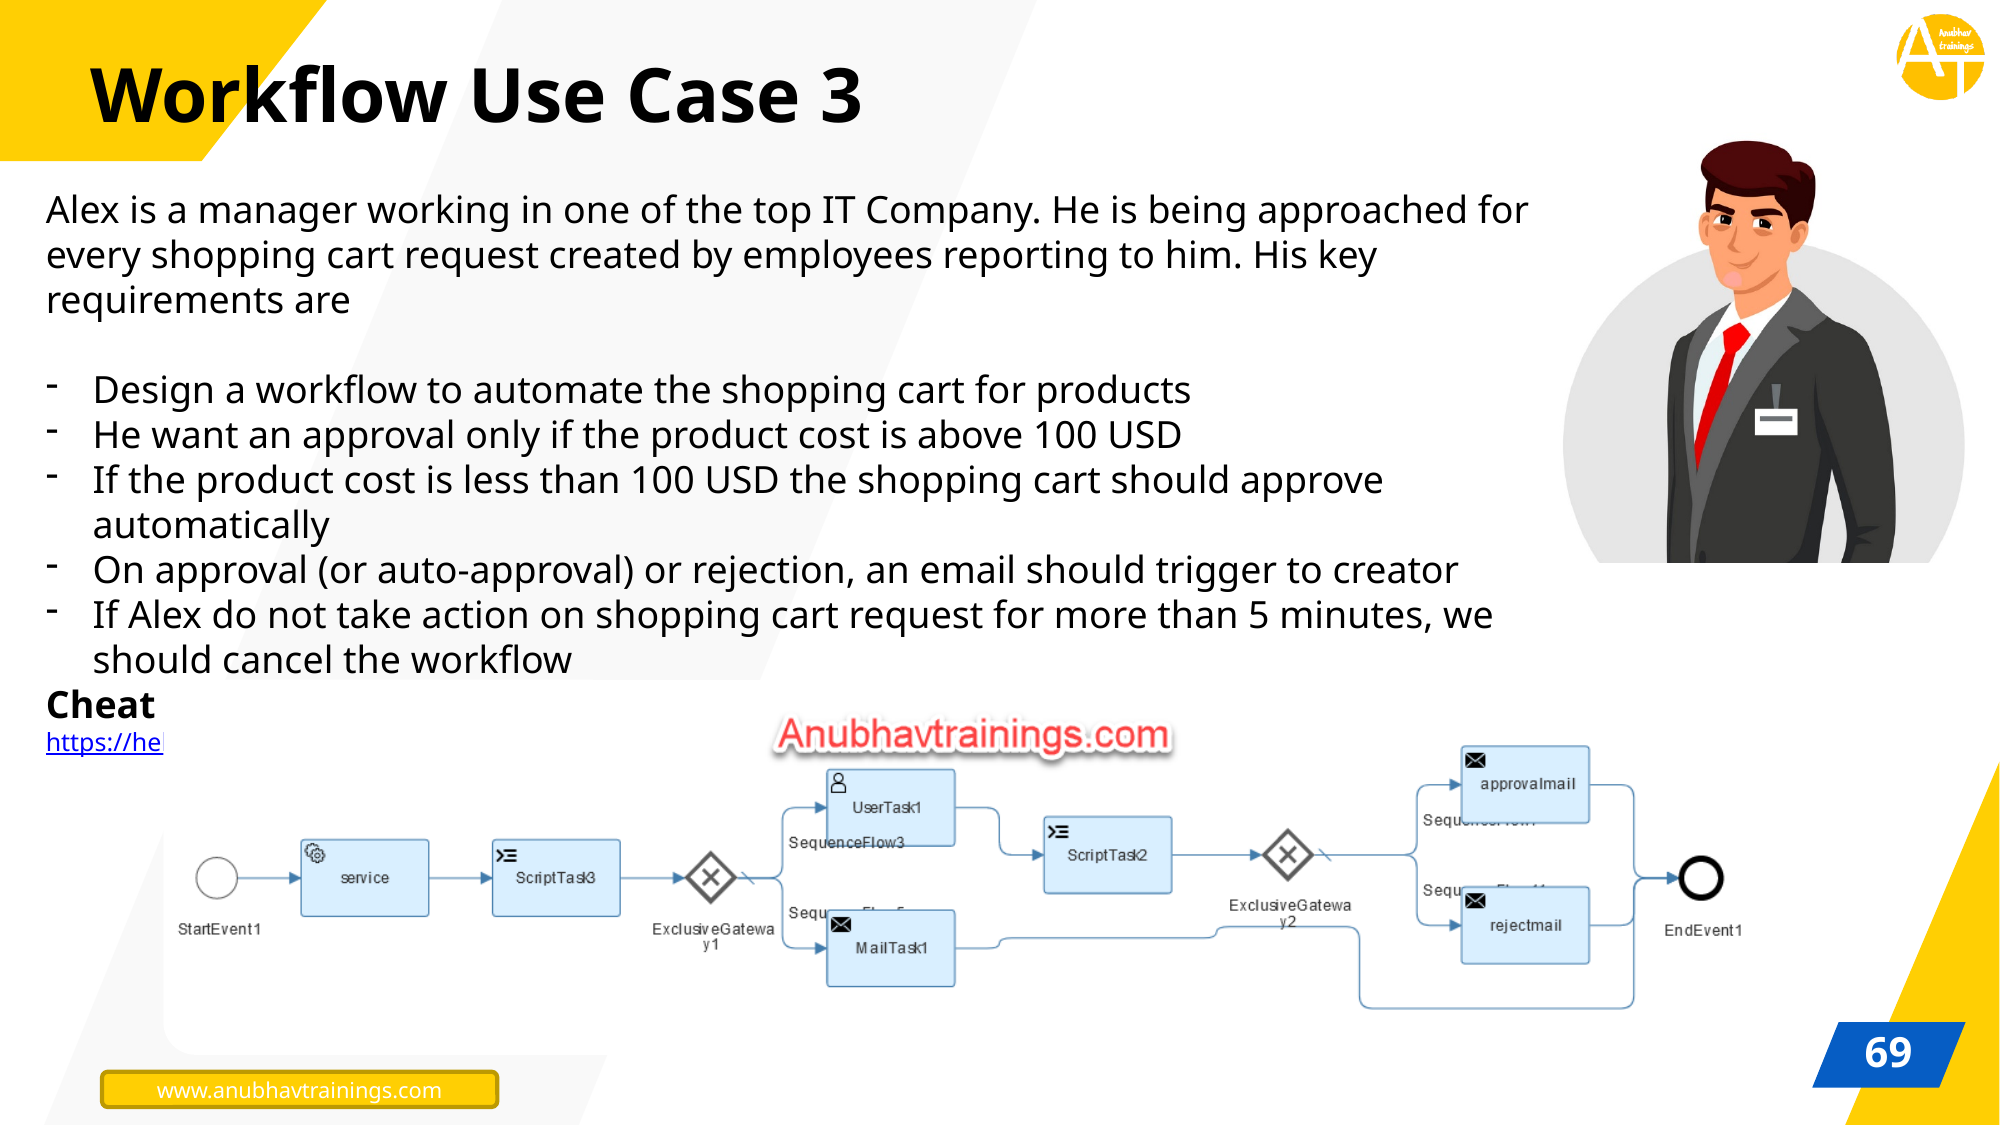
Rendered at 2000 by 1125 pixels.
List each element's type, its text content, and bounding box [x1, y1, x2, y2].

slide_number 69 [1847, 1024, 1931, 1086]
text_box Alex is a manager working in one of the top IT Company. He is being approached for every shopping cart request created by employees reporting to him. His key requirements are Design a workflow to automate the shopping cart for products He want an approval only if the product cost is above 100 USD If the product cost is less than 100 USD the shopping cart should approve automatically On approval (or auto-approval) or rejection, an email should trigger to creator If Alex do not take action on shopping cart request for more than 5 minutes, we should cancel the workflow Cheat sheet workflow expressions https://help.sap.com/docs/WORKFLOW/e157c391253b4ecd93647bf232d18a83/9f91b1c0fac3414d9cba1015dea381f1.html [31, 179, 1582, 813]
picture [163, 679, 1752, 1056]
picture [1888, 8, 1989, 108]
title Workflow Use Case 3 [90, 31, 1152, 148]
text_box www.anubhavtrainings.com [99, 1069, 500, 1110]
text_box [0, 0, 329, 164]
picture [1542, 125, 1972, 563]
